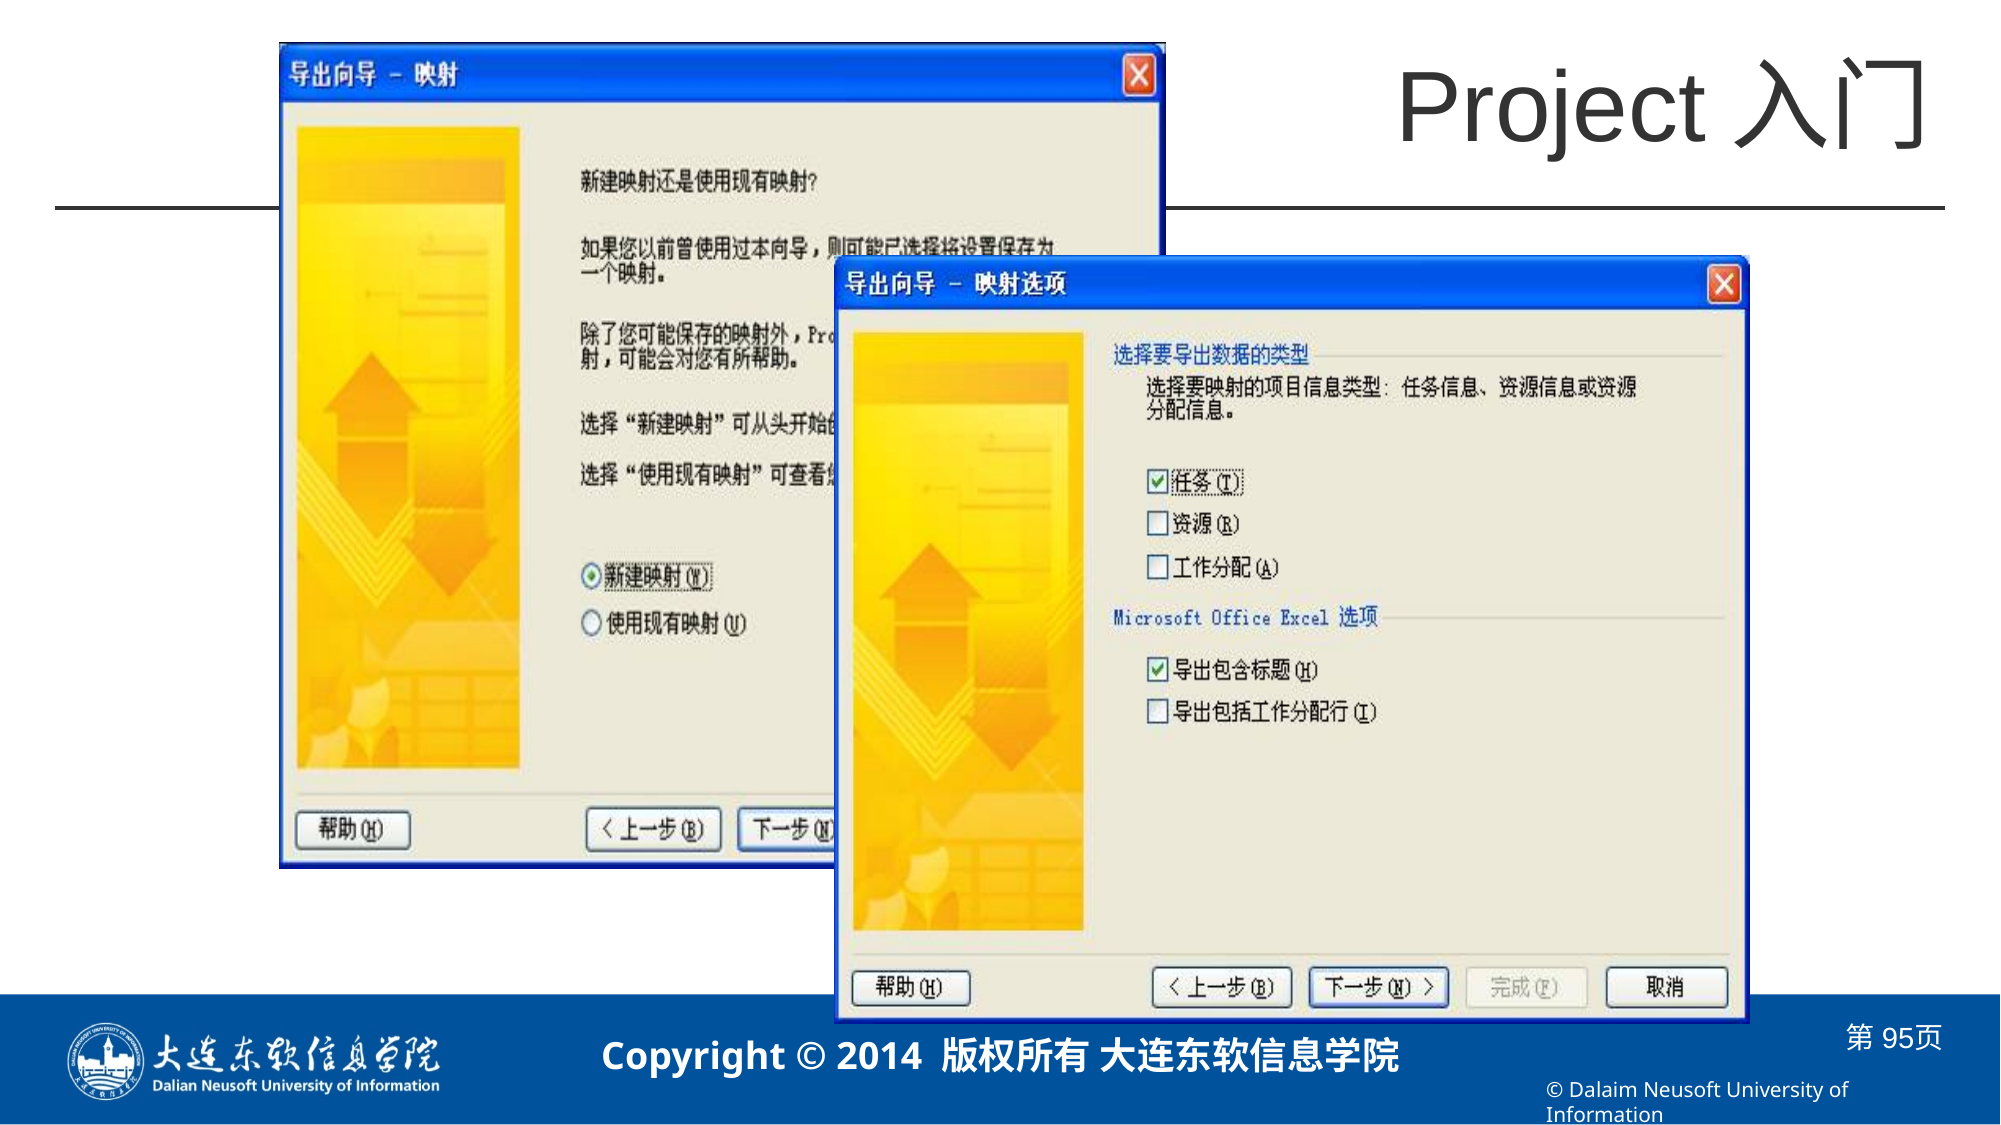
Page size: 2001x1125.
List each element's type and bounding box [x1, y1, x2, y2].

picture [55, 1016, 445, 1103]
list [279, 42, 1166, 869]
list [834, 255, 1751, 1024]
